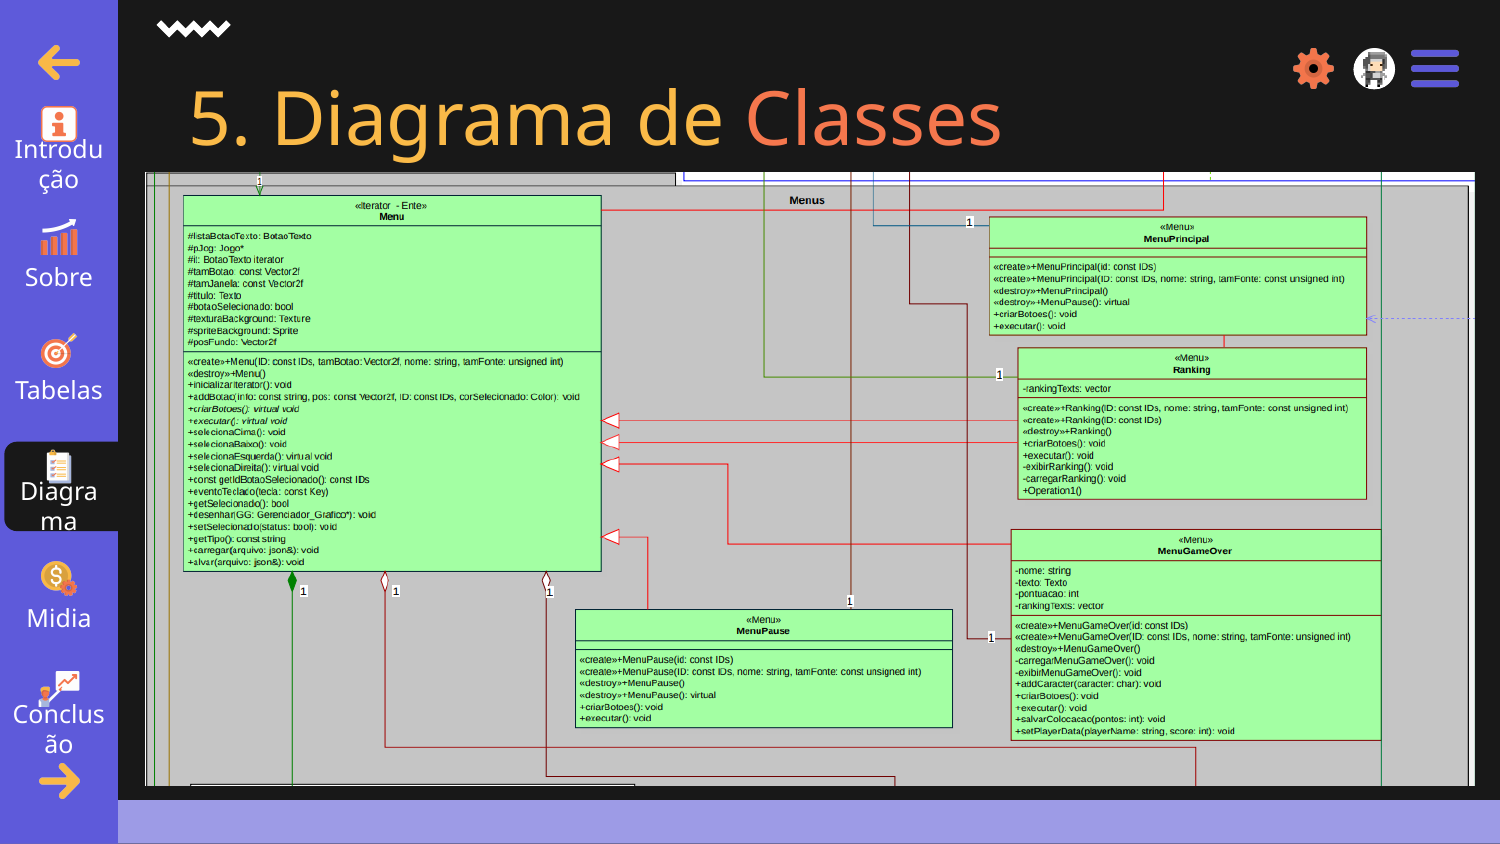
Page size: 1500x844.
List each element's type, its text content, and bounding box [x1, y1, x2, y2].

text_box Tabelas [11, 367, 107, 412]
text_box Introdução [11, 141, 107, 185]
text_box Sobre [11, 254, 107, 299]
picture [38, 44, 80, 81]
picture [38, 332, 80, 369]
picture [38, 219, 80, 255]
text_box Midia [11, 595, 107, 640]
picture [145, 172, 1476, 786]
picture [1350, 48, 1398, 89]
text_box [4, 441, 121, 532]
picture [38, 449, 80, 485]
picture [38, 106, 80, 142]
picture [1290, 48, 1337, 89]
picture [1411, 48, 1459, 89]
title 5. Diagrama de Classes [188, 68, 1332, 163]
text_box Diagrama [11, 483, 107, 528]
picture [38, 763, 80, 799]
picture [38, 561, 80, 597]
text_box Conclusão [11, 706, 107, 750]
picture [38, 671, 80, 707]
